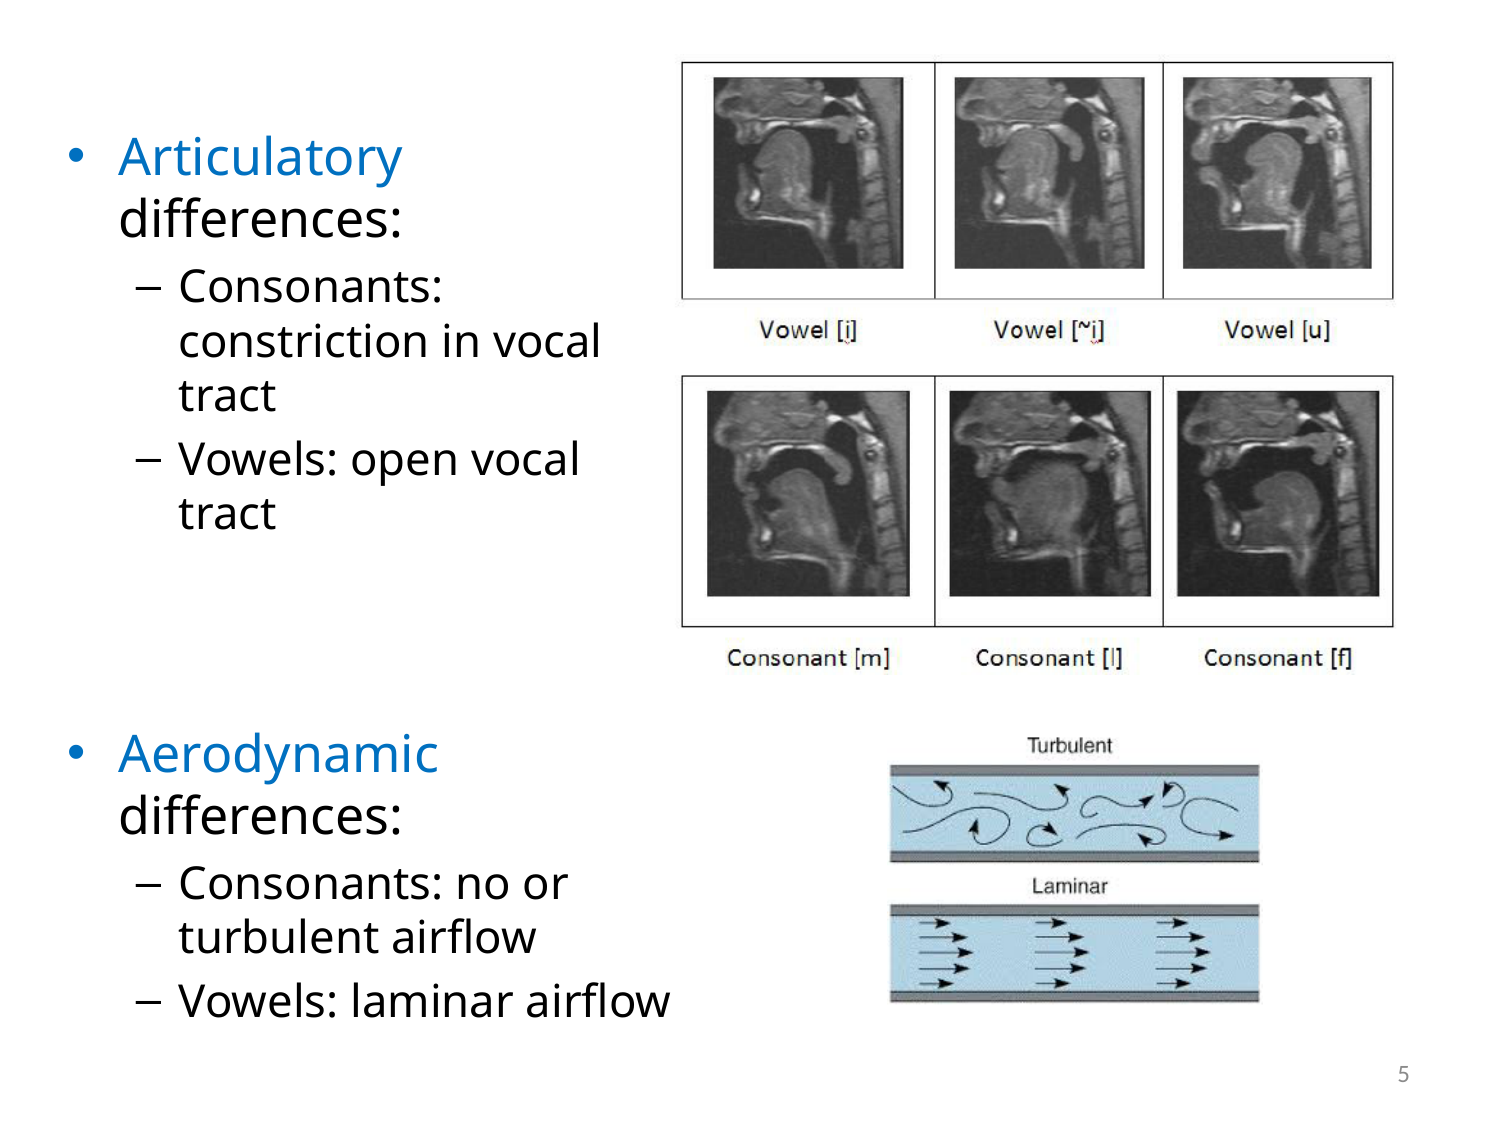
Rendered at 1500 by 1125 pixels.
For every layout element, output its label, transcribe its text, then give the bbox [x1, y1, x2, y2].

picture [665, 52, 1401, 675]
picture [887, 726, 1263, 1009]
slide_number 5 [1074, 1042, 1425, 1103]
list Articulatory differences: Consonants: constriction in vocal tract Vowels: open vocal tract Aerodynamic differences: Consonants: no or turbulent airflow Vowels: laminar airflow [52, 115, 688, 1043]
